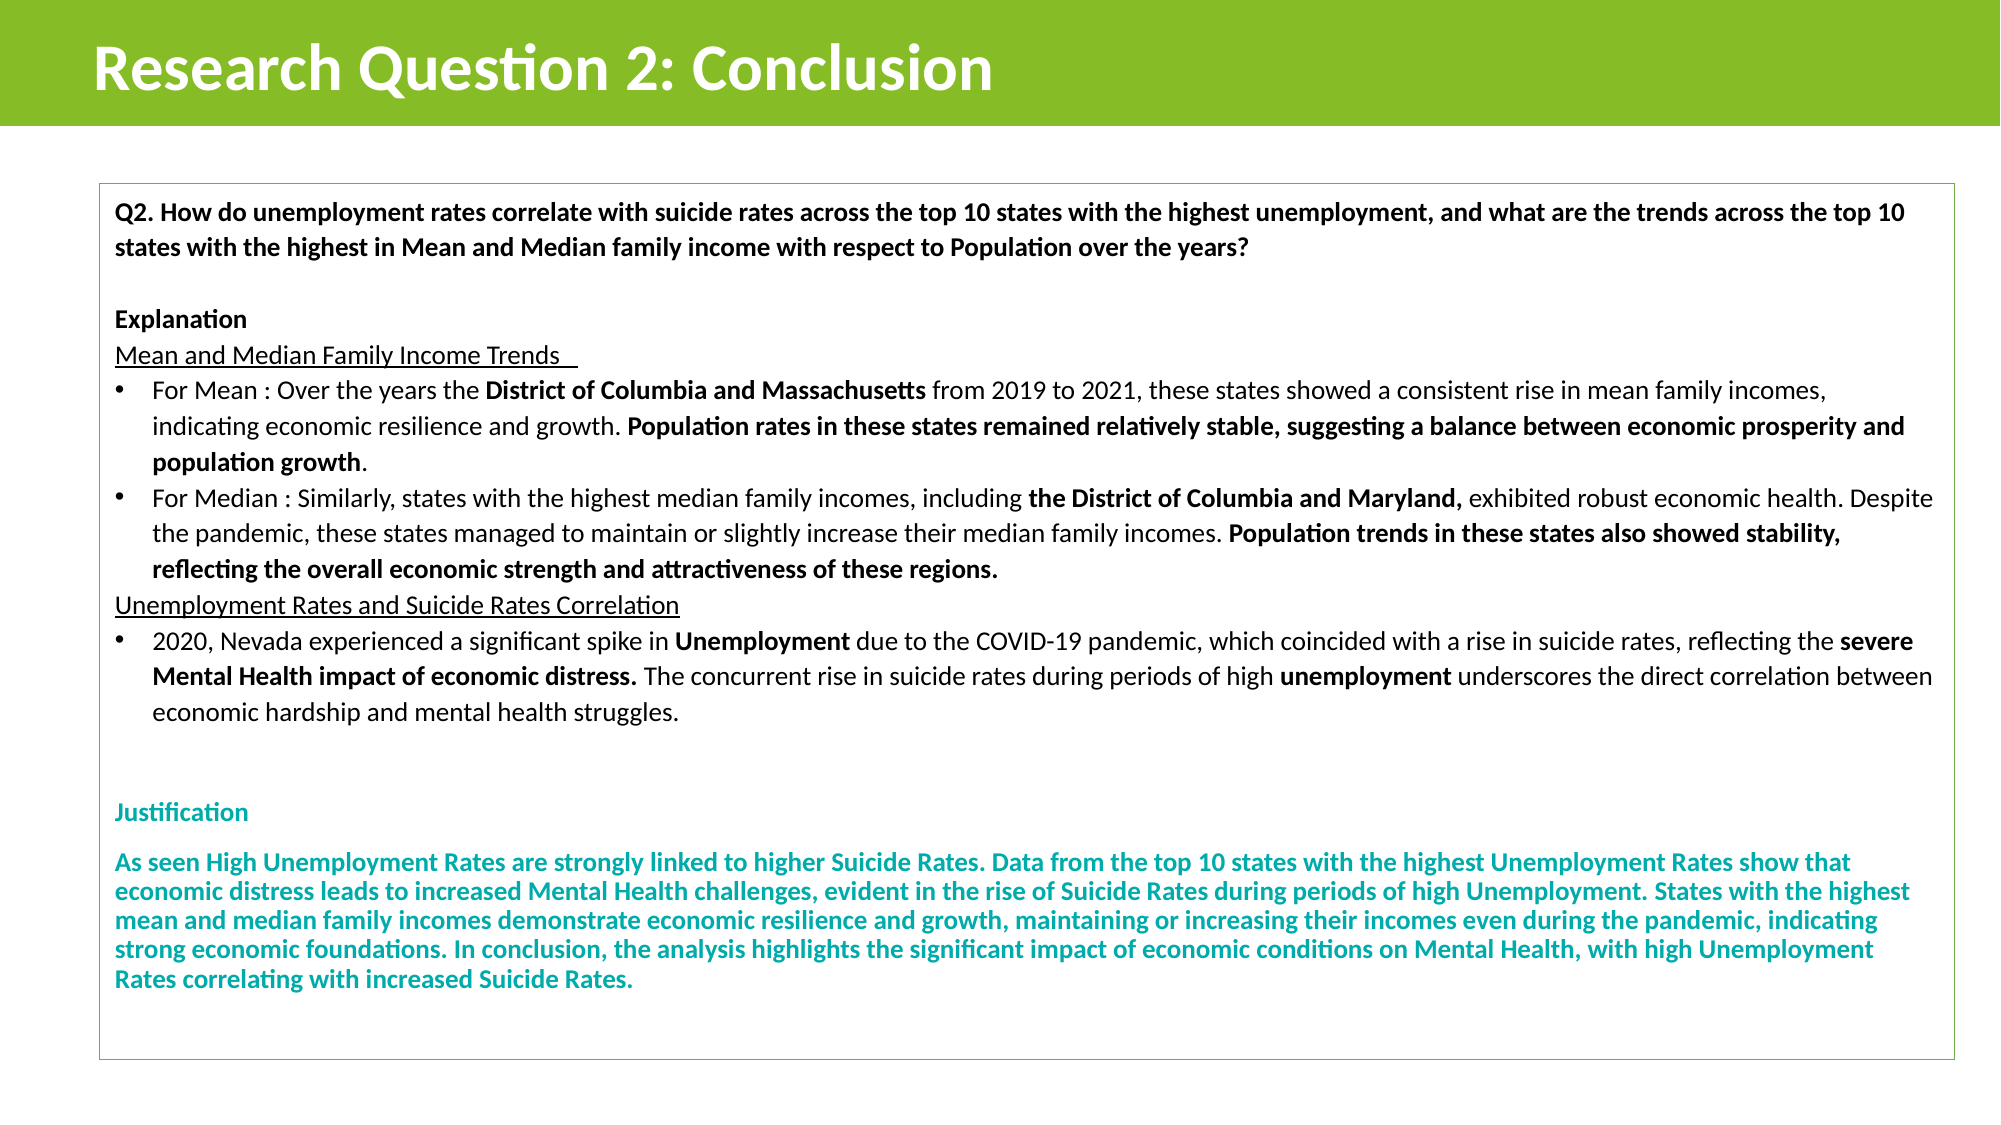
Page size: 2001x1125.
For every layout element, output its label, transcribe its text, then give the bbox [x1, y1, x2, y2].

list Q2. How do unemployment rates correlate with suicide rates across the top 10 states with the highest unemployment, and what are the trends across the top 10 states with the highest in Mean and Median family income with respect to Population over the years? Explanation Mean and Median Family Income Trends For Mean : Over the years the District of Columbia and Massachusetts from 2019 to 2021, these states showed a consistent rise in mean family incomes, indicating economic resilience and growth. Population rates in these states remained relatively stable, suggesting a balance between economic prosperity and population growth. For Median : Similarly, states with the highest median family incomes, including the District of Columbia and Maryland, exhibited robust economic health. Despite the pandemic, these states managed to maintain or slightly increase their median family incomes. Population trends in these states also showed stability, reflecting the overall economic strength and attractiveness of these regions. Unemployment Rates and Suicide Rates Correlation 2020, Nevada experienced a significant spike in Unemployment due to the COVID-19 pandemic, which coincided with a rise in suicide rates, reflecting the severe Mental Health impact of economic distress. The concurrent rise in suicide rates during periods of high unemployment underscores the direct correlation between economic hardship and mental health struggles. Justification As seen High Unemployment Rates are strongly linked to higher Suicide Rates. Data from the top 10 states with the highest Unemployment Rates show that economic distress leads to increased Mental Health challenges, evident in the rise of Suicide Rates during periods of high Unemployment. States with the highest mean and median family incomes demonstrate economic resilience and growth, maintaining or increasing their incomes even during the pandemic, indicating strong economic foundations. In conclusion, the analysis highlights the significant impact of economic conditions on Mental Health, with high Unemployment Rates correlating with increased Suicide Rates. [99, 183, 1955, 1060]
text_box [0, 0, 2000, 126]
text_box Research Question 2: Conclusion [79, 15, 1379, 111]
